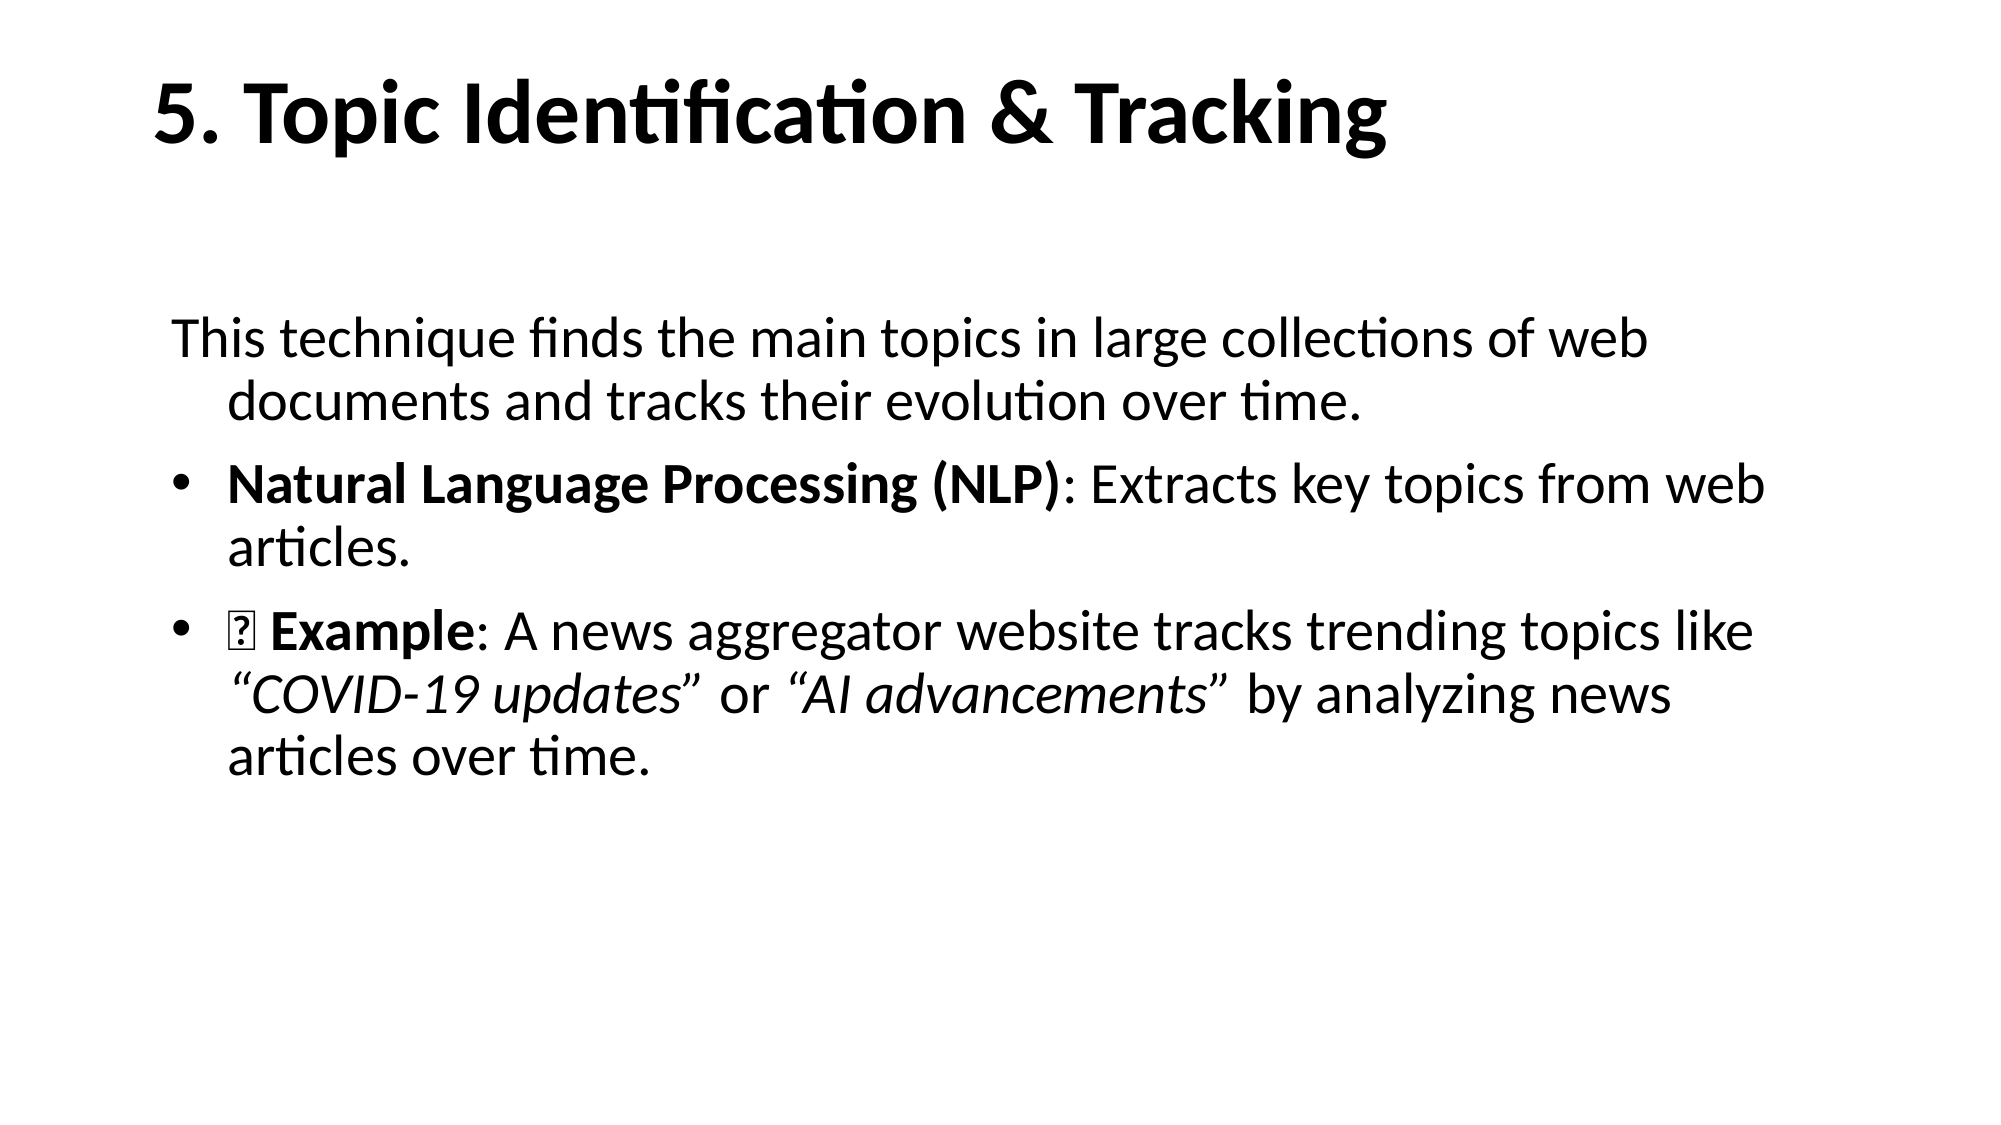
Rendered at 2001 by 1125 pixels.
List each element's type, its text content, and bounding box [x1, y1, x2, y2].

list This technique finds the main topics in large collections of web documents and tracks their evolution over time. Natural Language Processing (NLP): Extracts key topics from web articles. 🔹 Example: A news aggregator website tracks trending topics like “COVID-19 updates” or “AI advancements” by analyzing news articles over time. [137, 299, 1863, 1014]
title 5. Topic Identification & Tracking [137, 59, 1863, 278]
